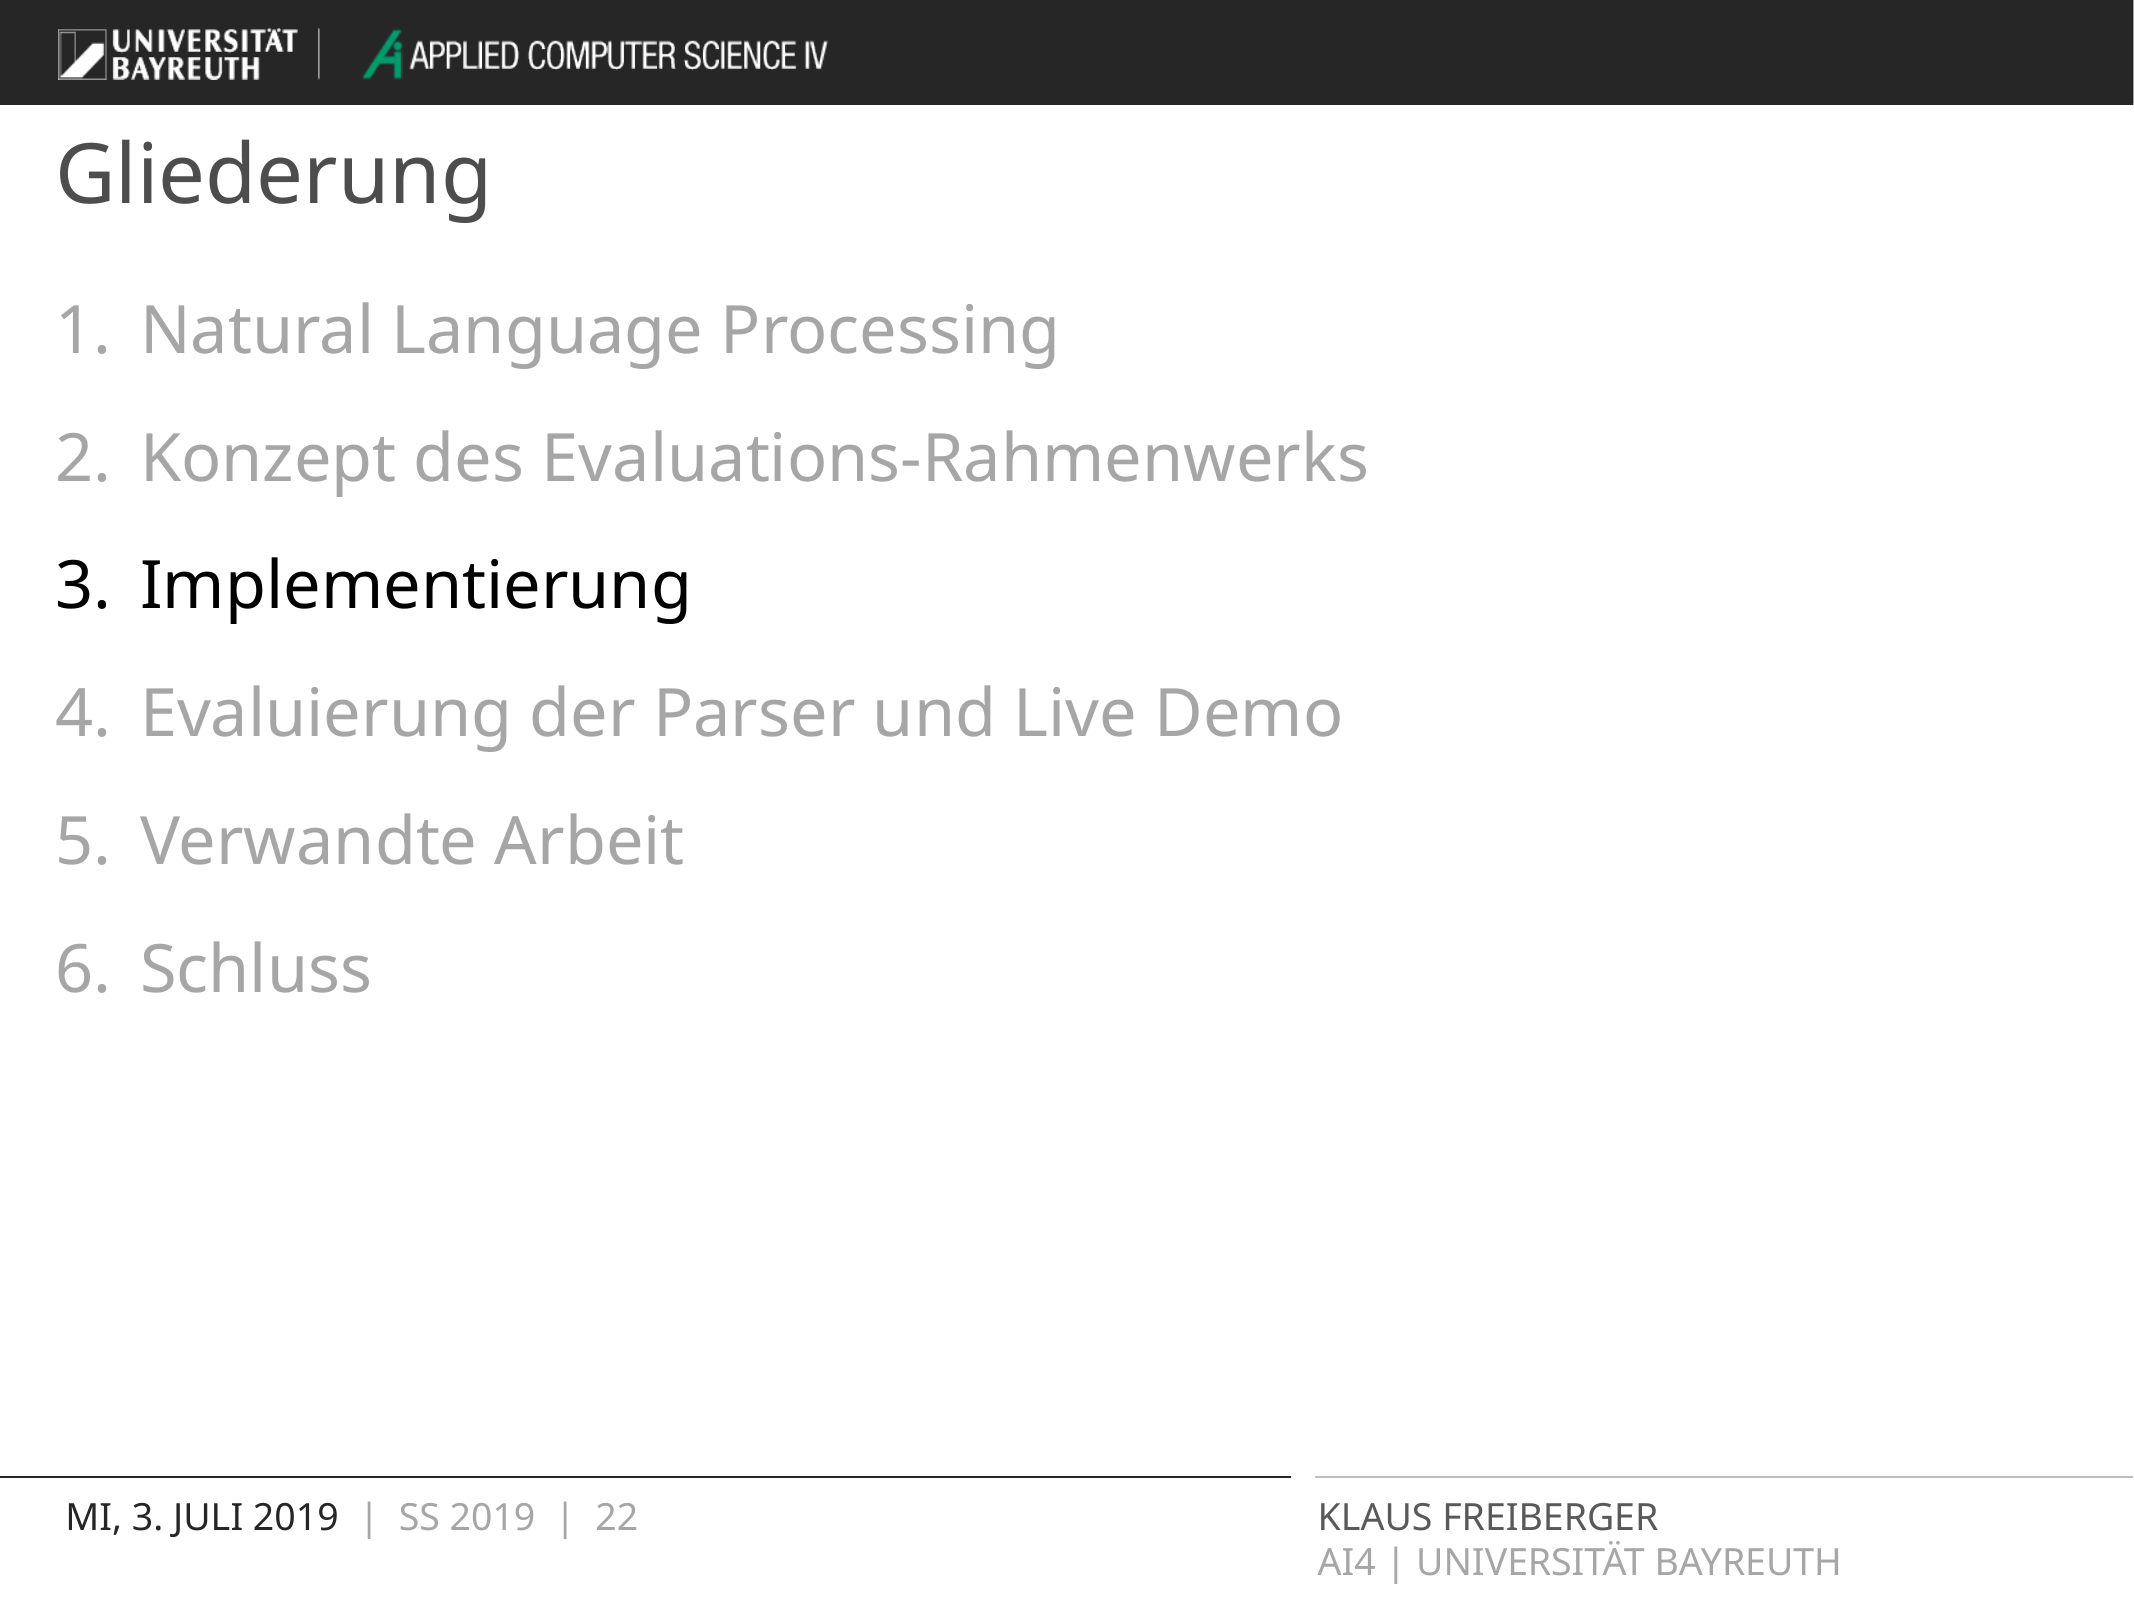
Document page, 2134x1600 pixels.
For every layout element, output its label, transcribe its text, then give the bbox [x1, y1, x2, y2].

picture [58, 28, 335, 80]
picture [357, 27, 831, 82]
title Gliederung [49, 107, 2040, 233]
list Natural Language Processing Konzept des Evaluations-Rahmenwerks Implementierung Evaluierung der Parser und Live Demo Verwandte Arbeit Schluss [49, 280, 2036, 1427]
